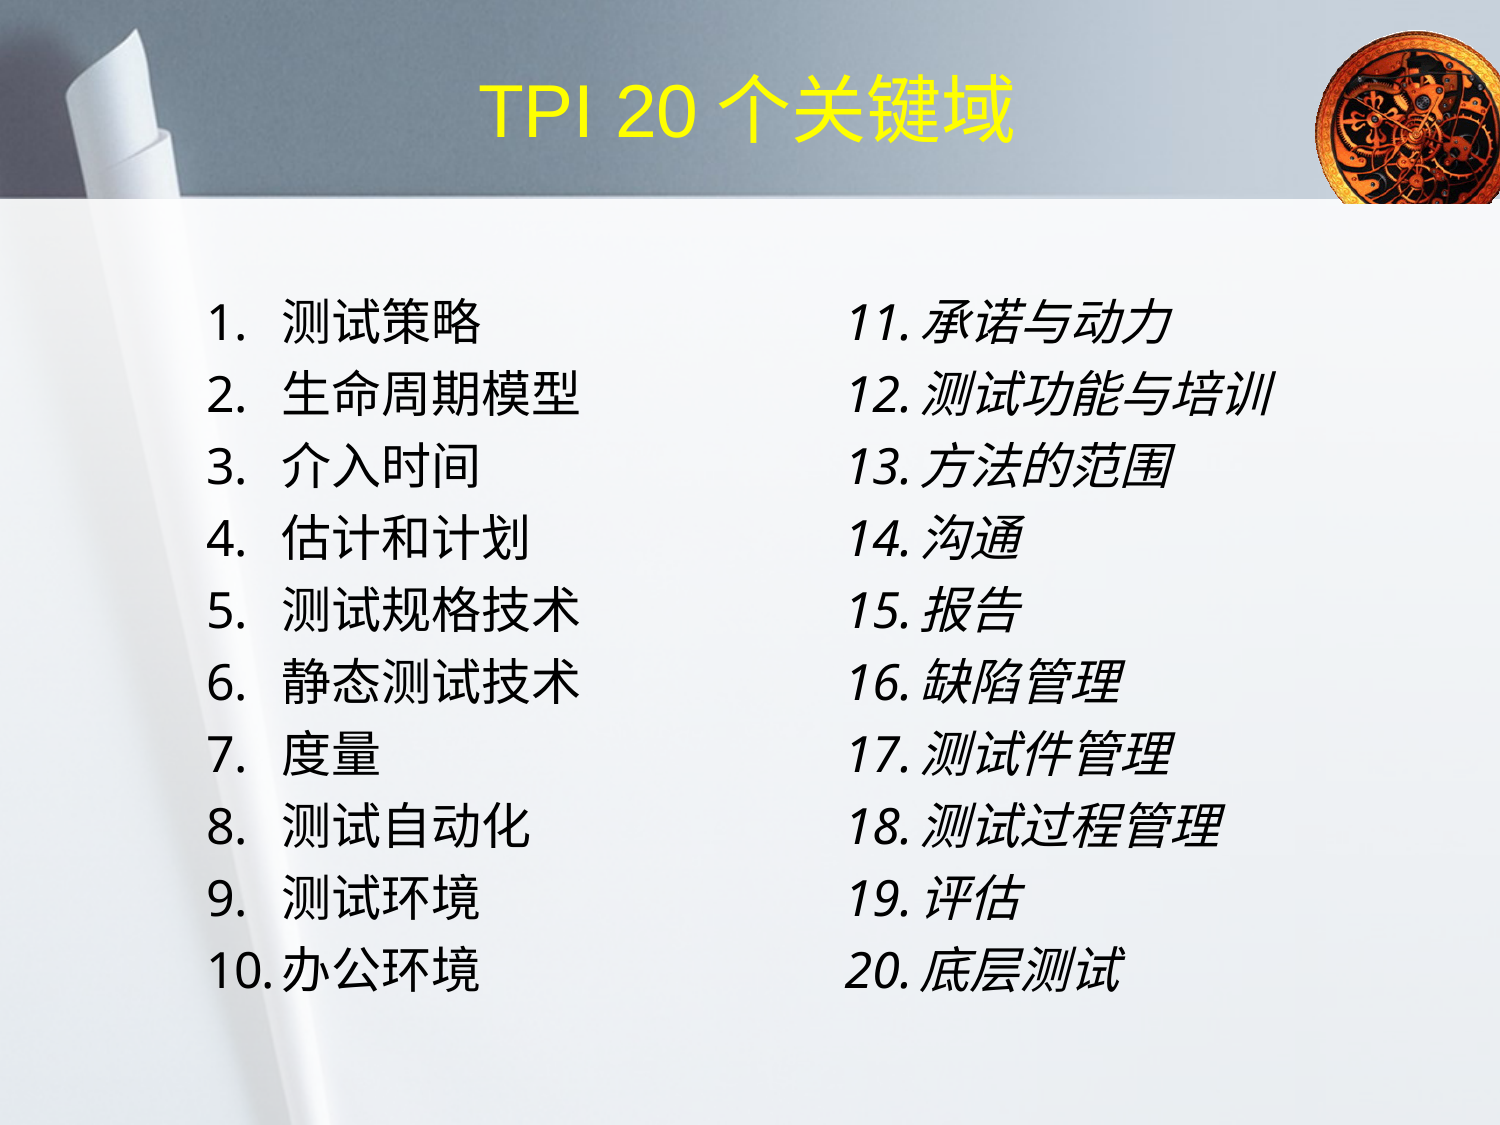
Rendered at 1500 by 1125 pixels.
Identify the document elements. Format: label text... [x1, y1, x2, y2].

text_box 测试策略 生命周期模型 介入时间 估计和计划 测试规格技术 静态测试技术 度量 测试自动化 测试环境 办公环境 [206, 278, 602, 999]
text_box 承诺与动力 测试功能与培训 方法的范围 沟通 报告 缺陷管理 测试件管理 测试过程管理 评估 底层测试 [844, 278, 1318, 999]
title TPI 20个关键域 [253, 54, 1258, 162]
picture [0, 0, 1500, 204]
